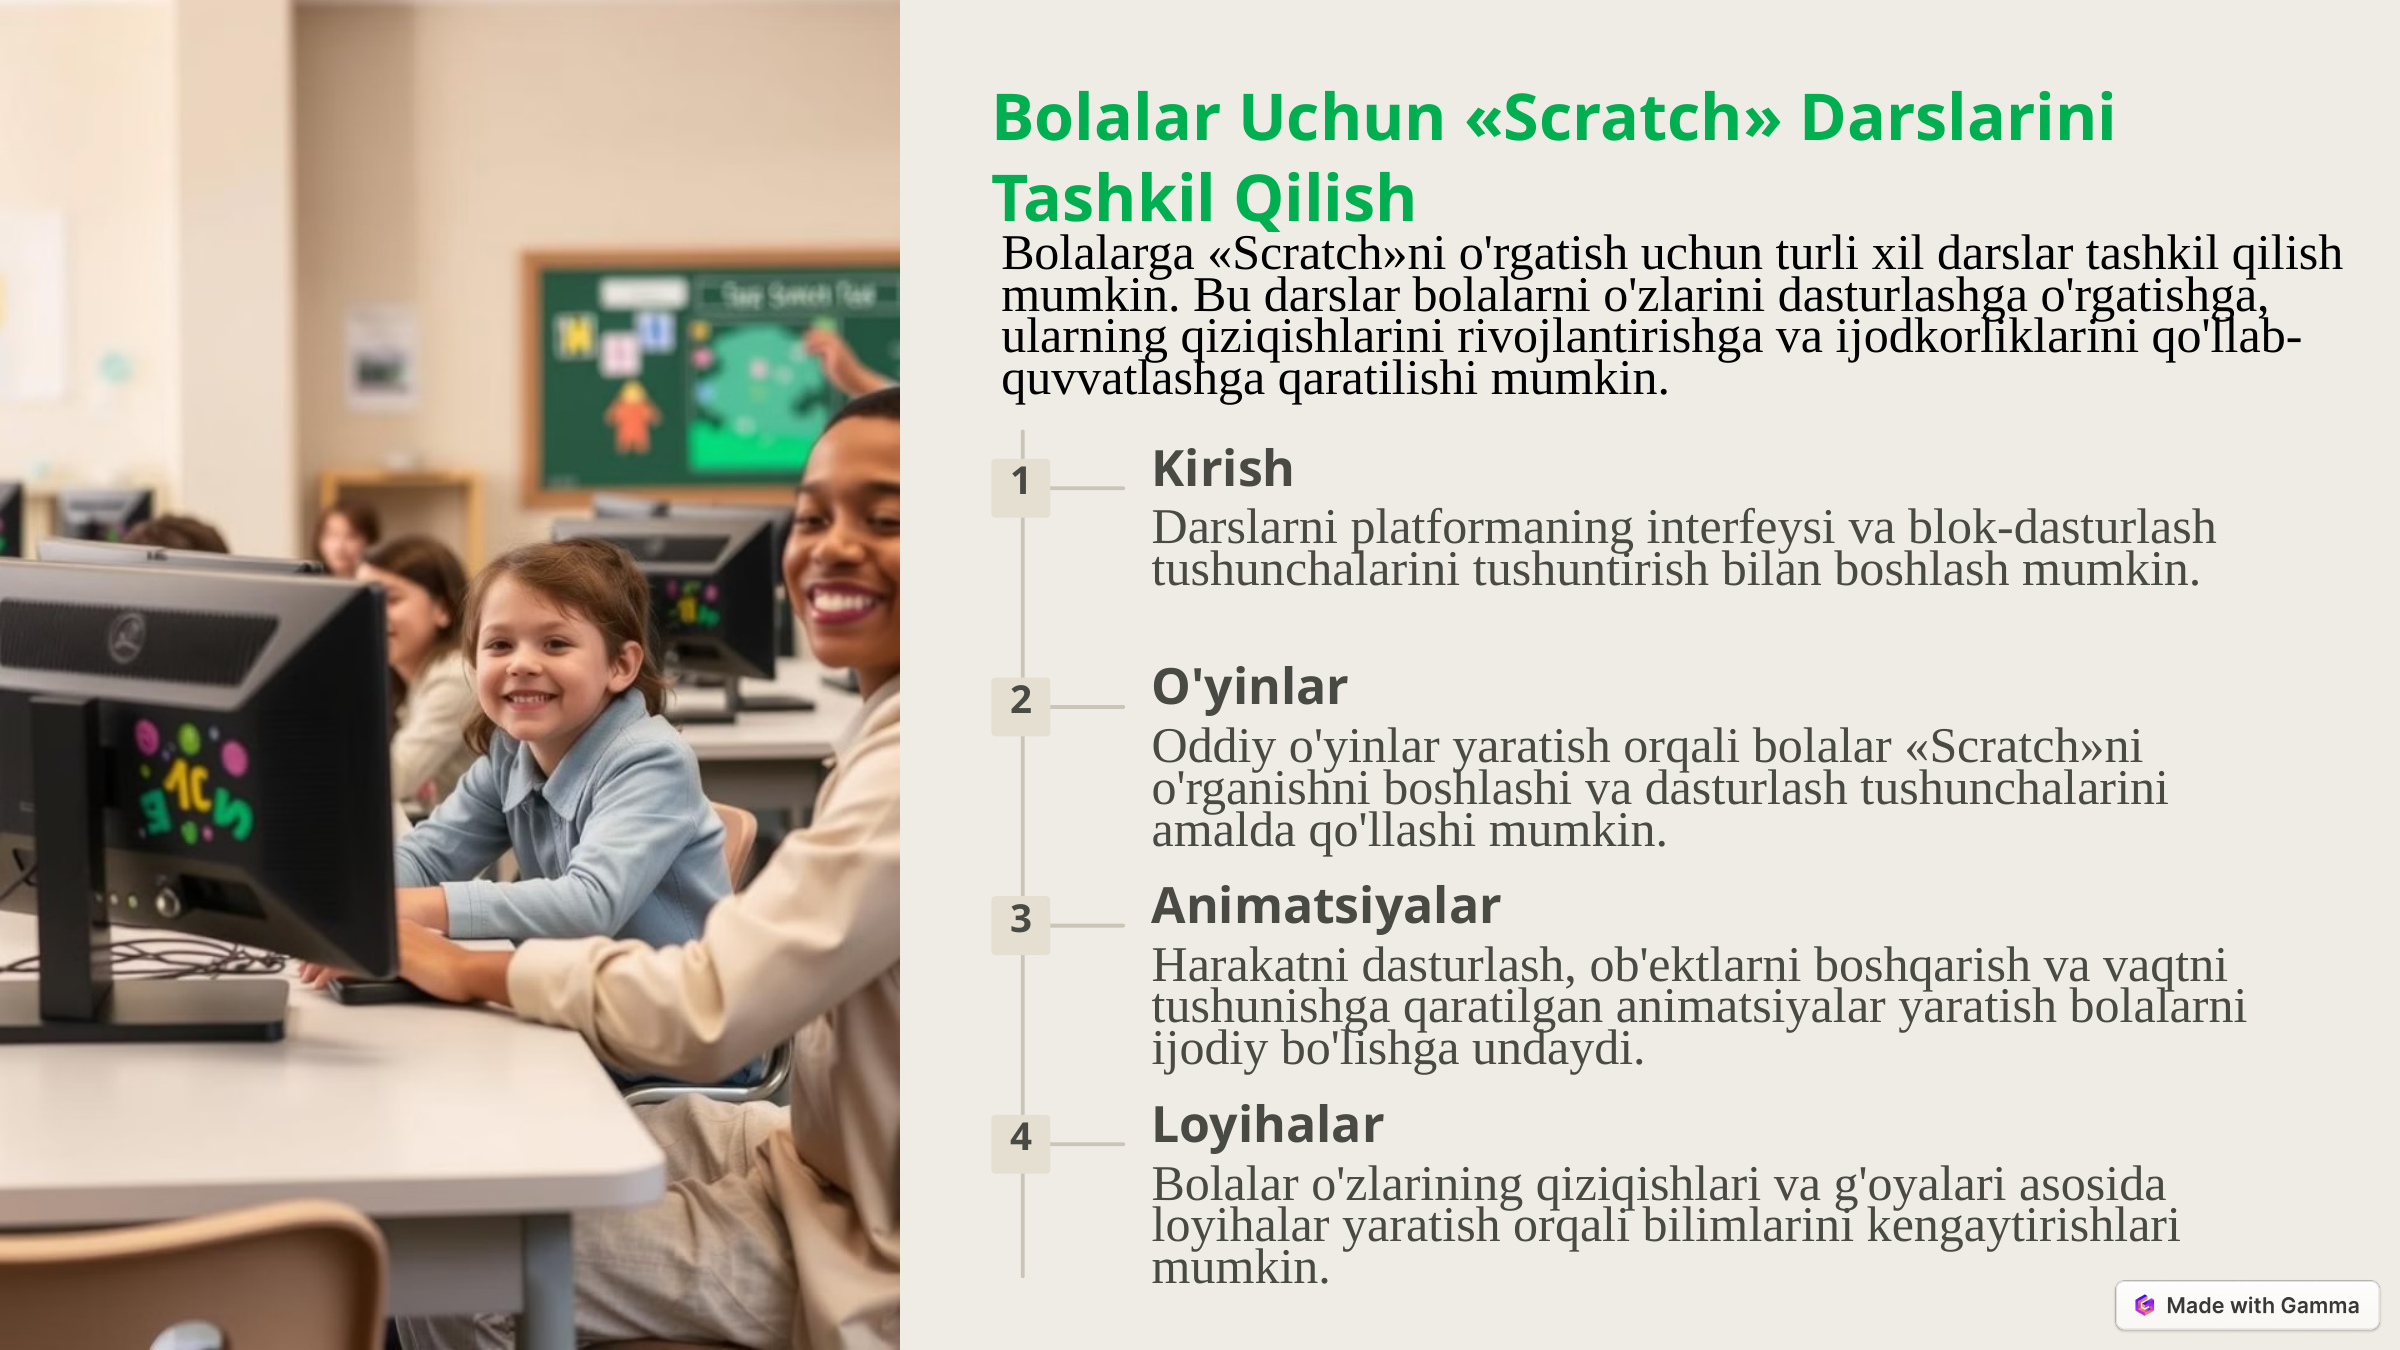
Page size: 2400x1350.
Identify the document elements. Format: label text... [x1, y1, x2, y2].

text_box Harakatni dasturlash, ob'ektlarni boshqarish va vaqtni tushunishga qaratilgan animatsiyalar yaratish bolalarni ijodiy bo'lishga undaydi. [1151, 949, 2309, 1034]
text_box [1051, 705, 1126, 709]
text_box Animatsiyalar [1151, 892, 1479, 934]
text_box 1 [1001, 463, 1041, 513]
text_box [991, 677, 1051, 737]
text_box [1020, 737, 1025, 896]
text_box [1051, 923, 1126, 928]
text_box Bolalar o'zlarining qiziqishlari va g'oyalari asosida loyihalar yaratish orqali bilimlarini kengaytirishlari mumkin. [1151, 1168, 2309, 1252]
text_box [1051, 486, 1126, 491]
text_box 4 [1001, 1119, 1041, 1169]
text_box O'yinlar [1151, 674, 1479, 716]
text_box [1020, 518, 1025, 677]
picture [2106, 1271, 2389, 1339]
text_box [1020, 1174, 1025, 1279]
picture [0, 0, 900, 1350]
text_box [991, 458, 1051, 518]
text_box 3 [1001, 901, 1041, 951]
text_box [1051, 1142, 1126, 1147]
text_box [991, 1114, 1051, 1174]
text_box [1020, 429, 1025, 458]
text_box Kirish [1151, 455, 1479, 497]
text_box 2 [1001, 682, 1041, 732]
text_box [1020, 956, 1025, 1114]
text_box [991, 896, 1051, 956]
text_box Oddiy o'yinlar yaratish orqali bolalar «Scratch»ni o'rganishni boshlashi va dasturlash tushunchalarini amalda qo'llashi mumkin. [1151, 730, 2309, 815]
text_box Darslarni platformaning interfeysi va blok-dasturlash tushunchalarini tushuntirish bilan boshlash mumkin. [1151, 512, 2309, 596]
text_box Loyihalar [1151, 1111, 1479, 1153]
text_box Bolalar Uchun «Scratch» Darslarini Tashkil Qilish [991, 71, 2309, 236]
text_box Bolalarga «Scratch»ni o'rgatish uchun turli xil darslar tashkil qilish mumkin. Bu darslar bolalarni o'zlarini dasturlashga o'rgatishga, ularning qiziqishlarini rivojlantirishga va ijodkorliklarini qo'llab-quvvatlashga qaratilishi mumkin. [1001, 237, 2346, 364]
